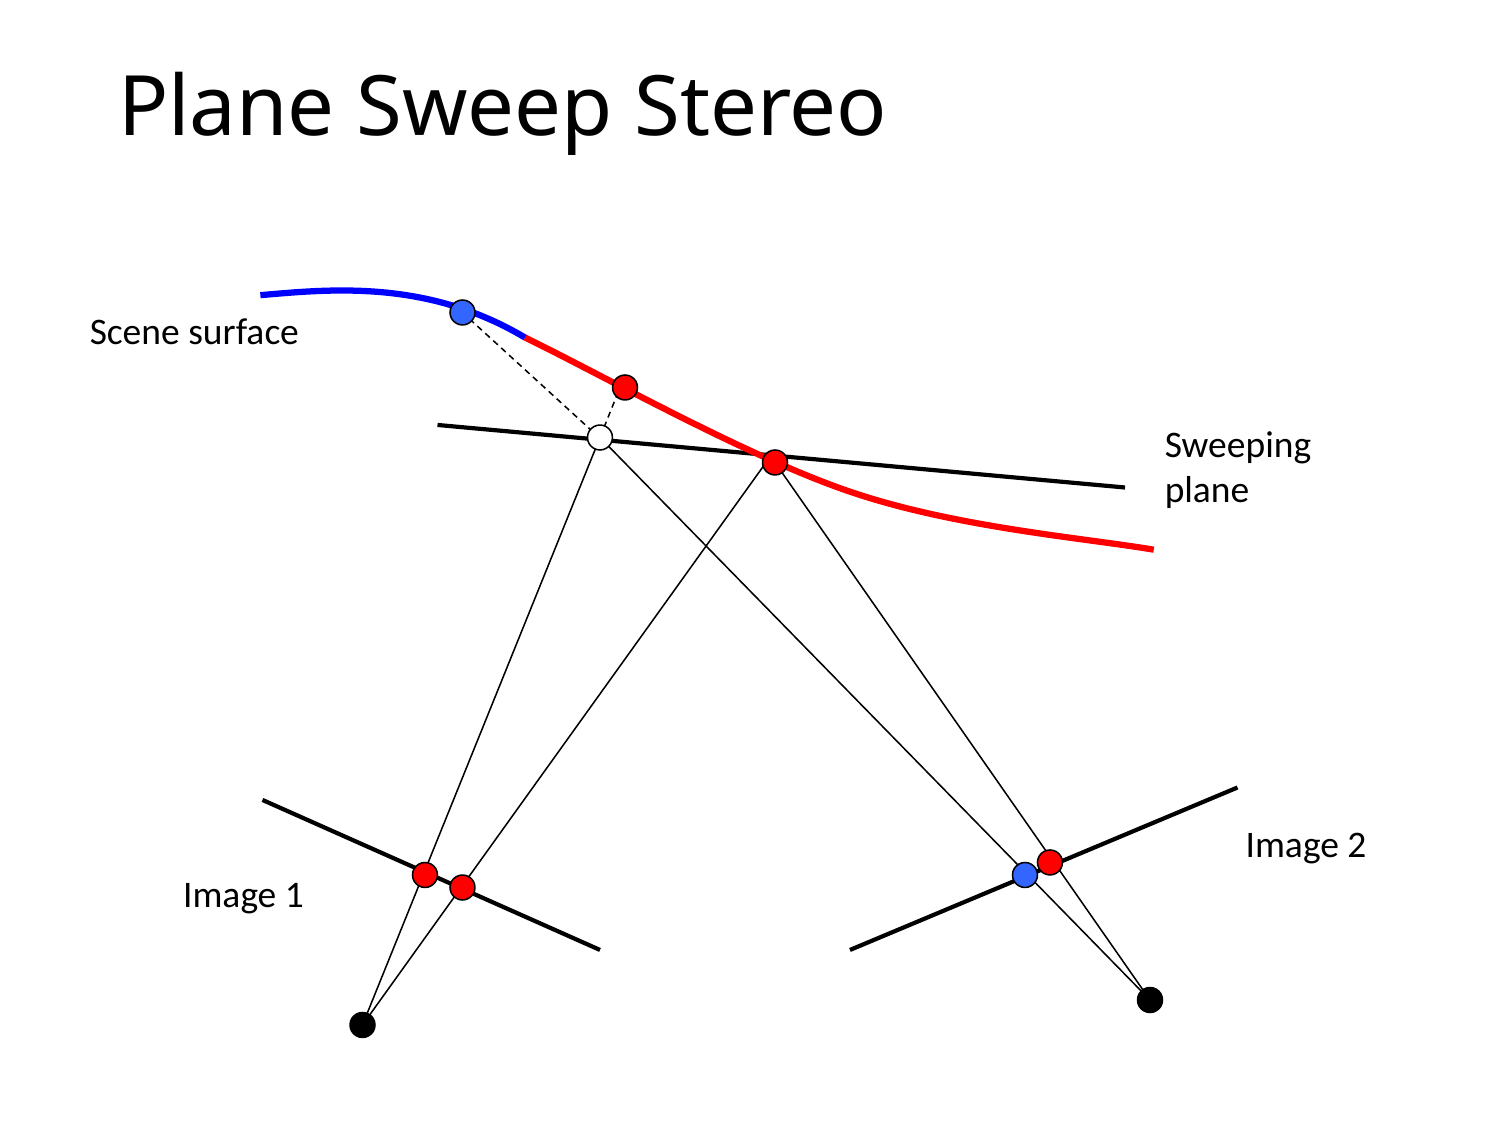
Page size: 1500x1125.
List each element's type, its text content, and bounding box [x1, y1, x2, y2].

text_box [350, 1012, 375, 1038]
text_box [437, 424, 1125, 437]
title Plane Sweep Stereo [103, 0, 1397, 218]
text_box [260, 290, 462, 328]
text_box [625, 375, 638, 400]
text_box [362, 437, 599, 449]
text_box [1137, 987, 1163, 1013]
text_box [609, 365, 782, 424]
text_box [450, 299, 475, 325]
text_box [599, 437, 1150, 462]
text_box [1150, 787, 1238, 950]
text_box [262, 799, 362, 950]
text_box Image 1 [168, 862, 262, 923]
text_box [462, 312, 609, 424]
text_box Image 2 [1238, 812, 1382, 873]
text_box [774, 462, 1150, 1000]
text_box Scene surface [75, 299, 338, 360]
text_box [362, 449, 775, 1025]
text_box Sweeping plane [1149, 412, 1413, 518]
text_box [599, 374, 625, 424]
